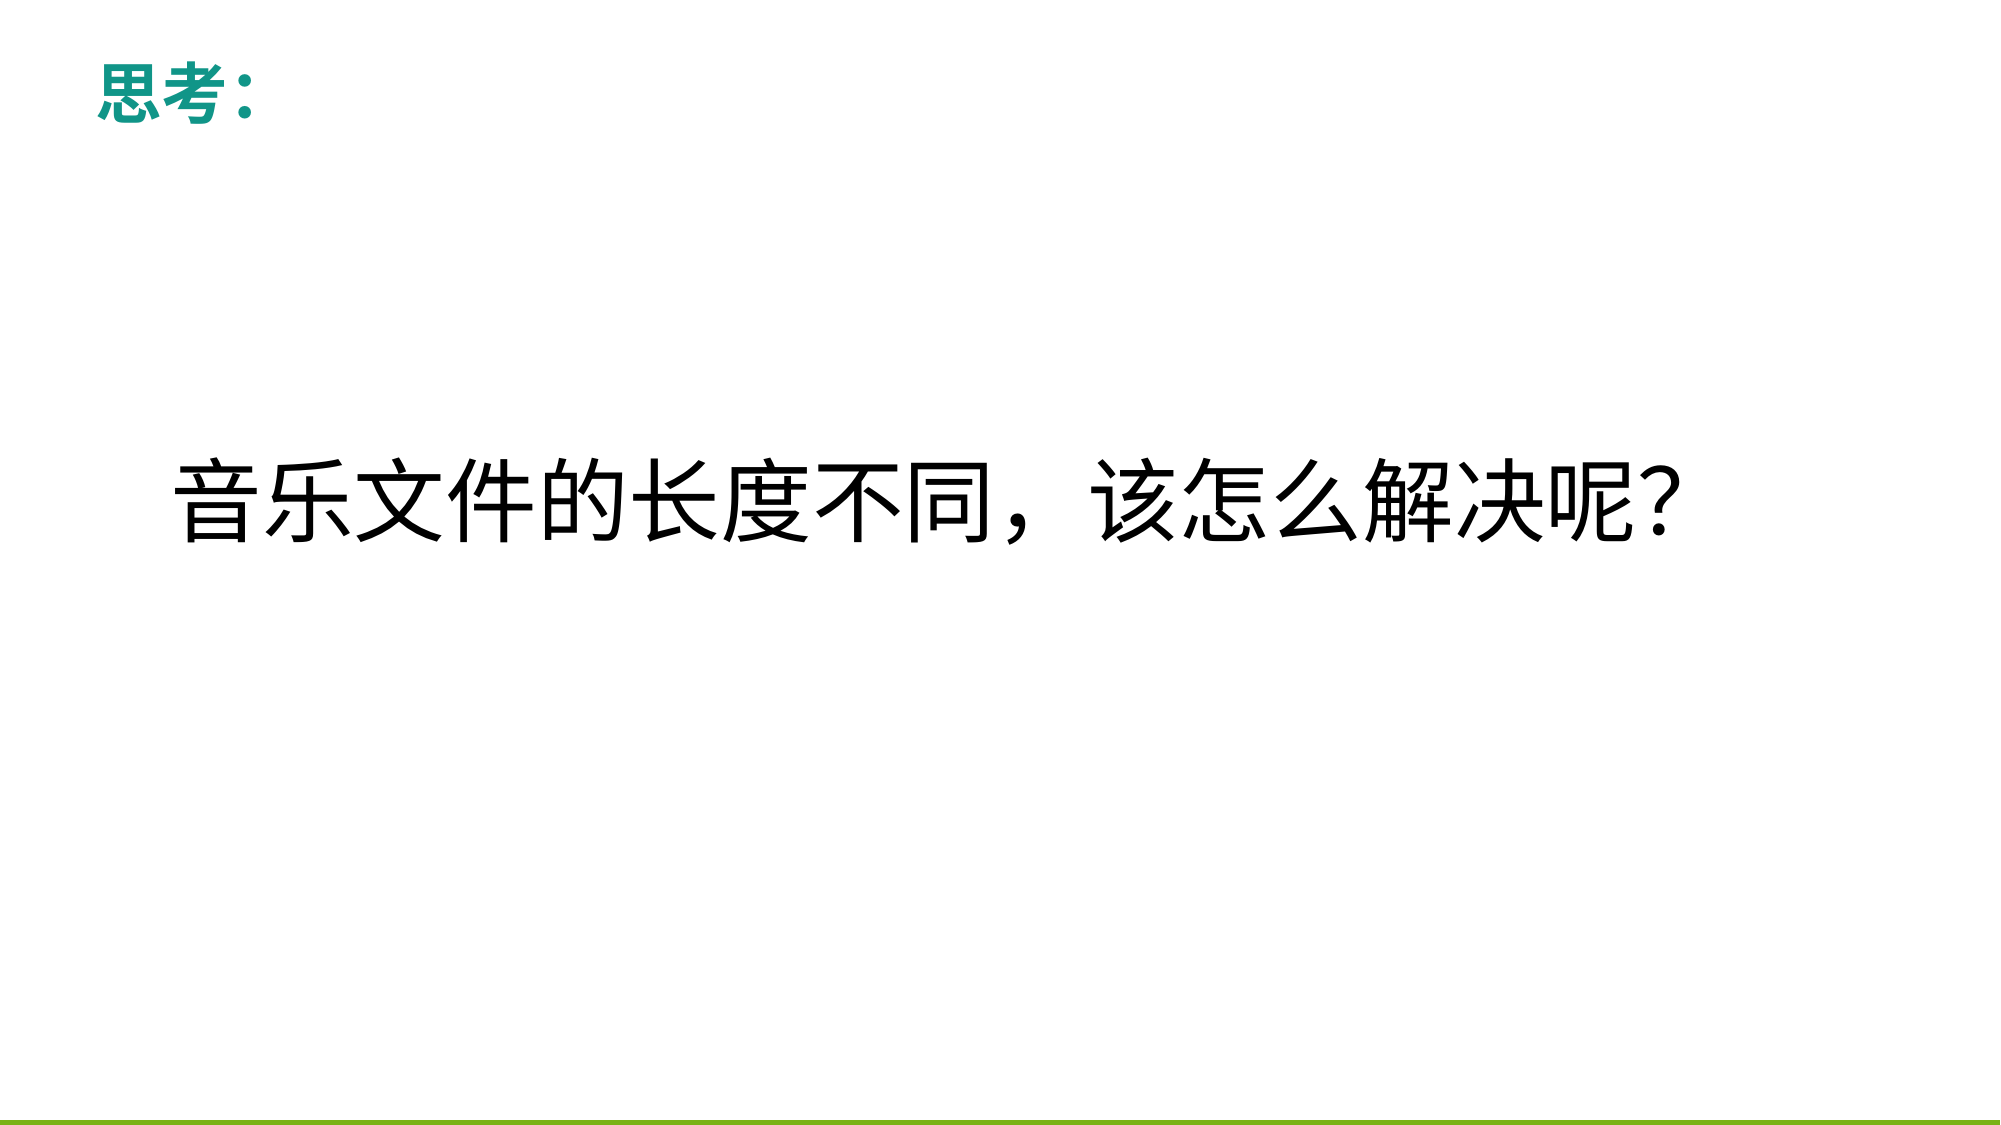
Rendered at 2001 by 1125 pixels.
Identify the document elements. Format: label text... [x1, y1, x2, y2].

text_box 音乐文件的长度不同，该怎么解决呢？ [155, 436, 1746, 561]
text_box 思考： [80, 44, 822, 140]
